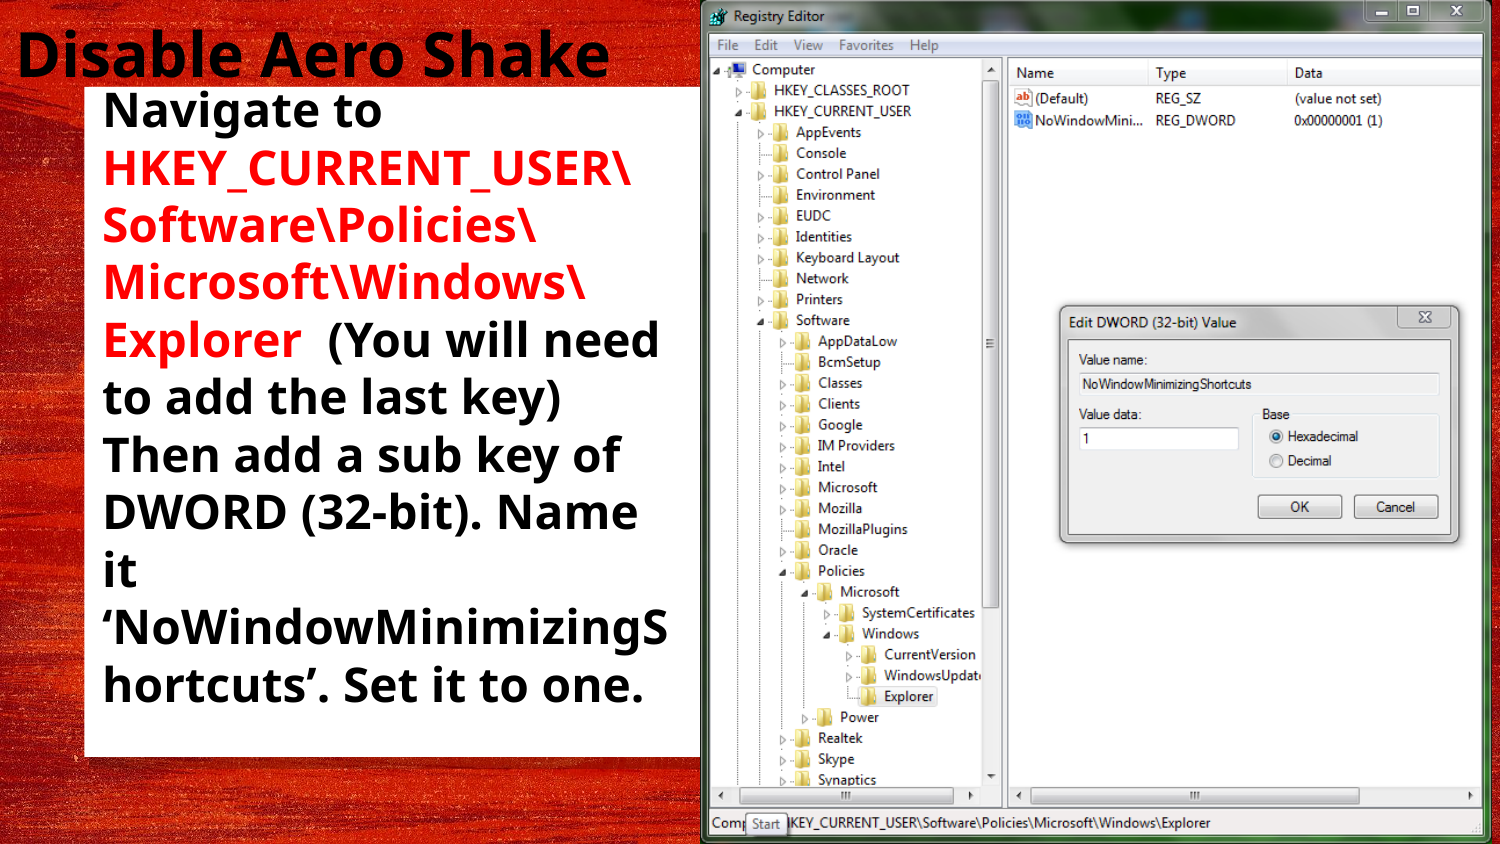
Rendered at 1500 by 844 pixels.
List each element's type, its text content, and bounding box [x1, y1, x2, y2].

title Disable Aero Shake [0, 0, 697, 146]
list Navigate to HKEY_CURRENT_USER\Software\Policies\Microsoft\Windows\Explorer (You will need to add the last key) Then add a sub key of DWORD (32-bit). Name it ‘NoWindowMinimizingShortcuts’. Set it to one. [87, 64, 694, 844]
picture [699, 0, 1500, 844]
picture [0, 146, 87, 844]
